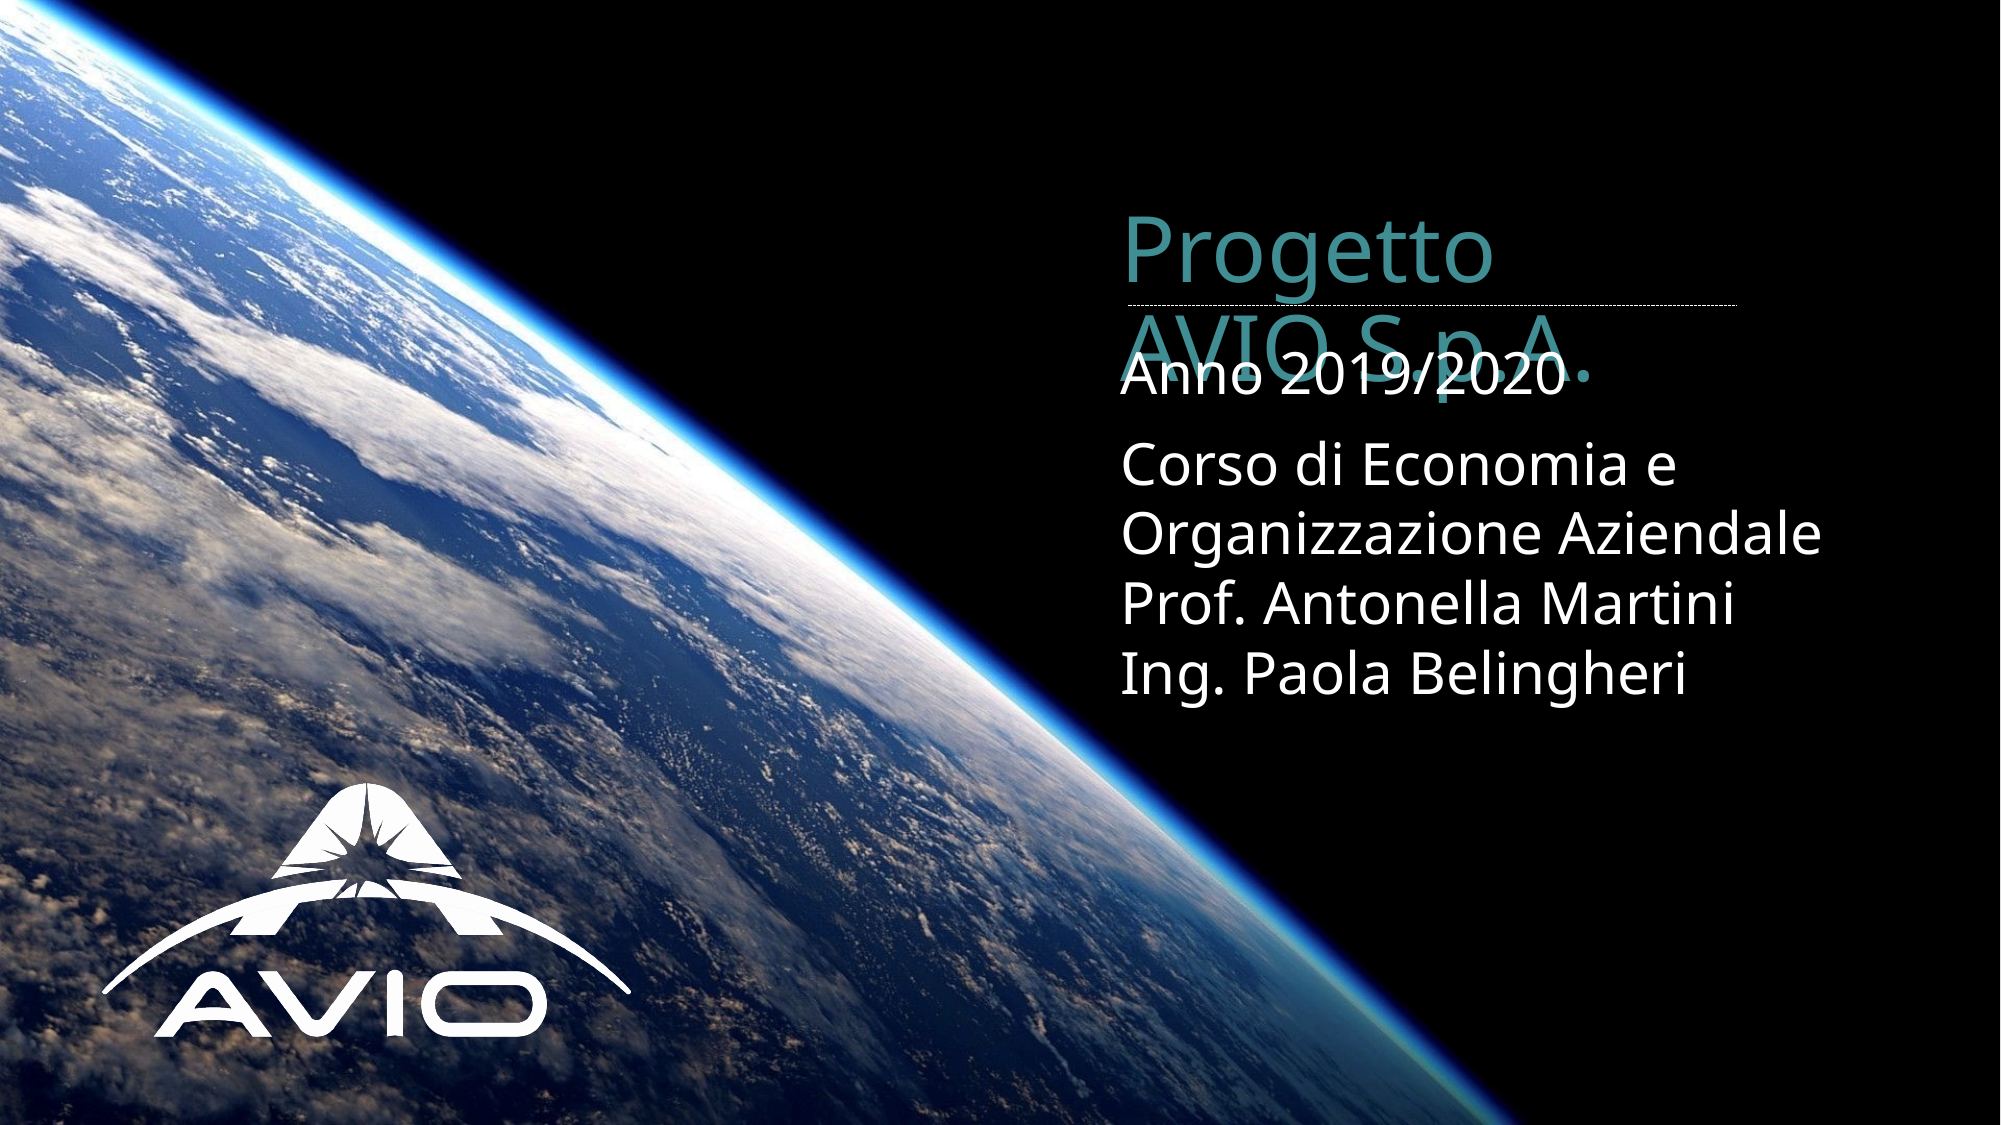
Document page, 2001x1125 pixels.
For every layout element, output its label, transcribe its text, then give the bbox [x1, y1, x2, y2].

text_box Progetto AVIO S.p.A. [1105, 196, 1715, 304]
text_box Anno 2019/2020 Corso di Economia e Organizzazione Aziendale Prof. Antonella Martini Ing. Paola Belingheri [1105, 321, 2000, 667]
picture [0, 0, 2001, 1125]
